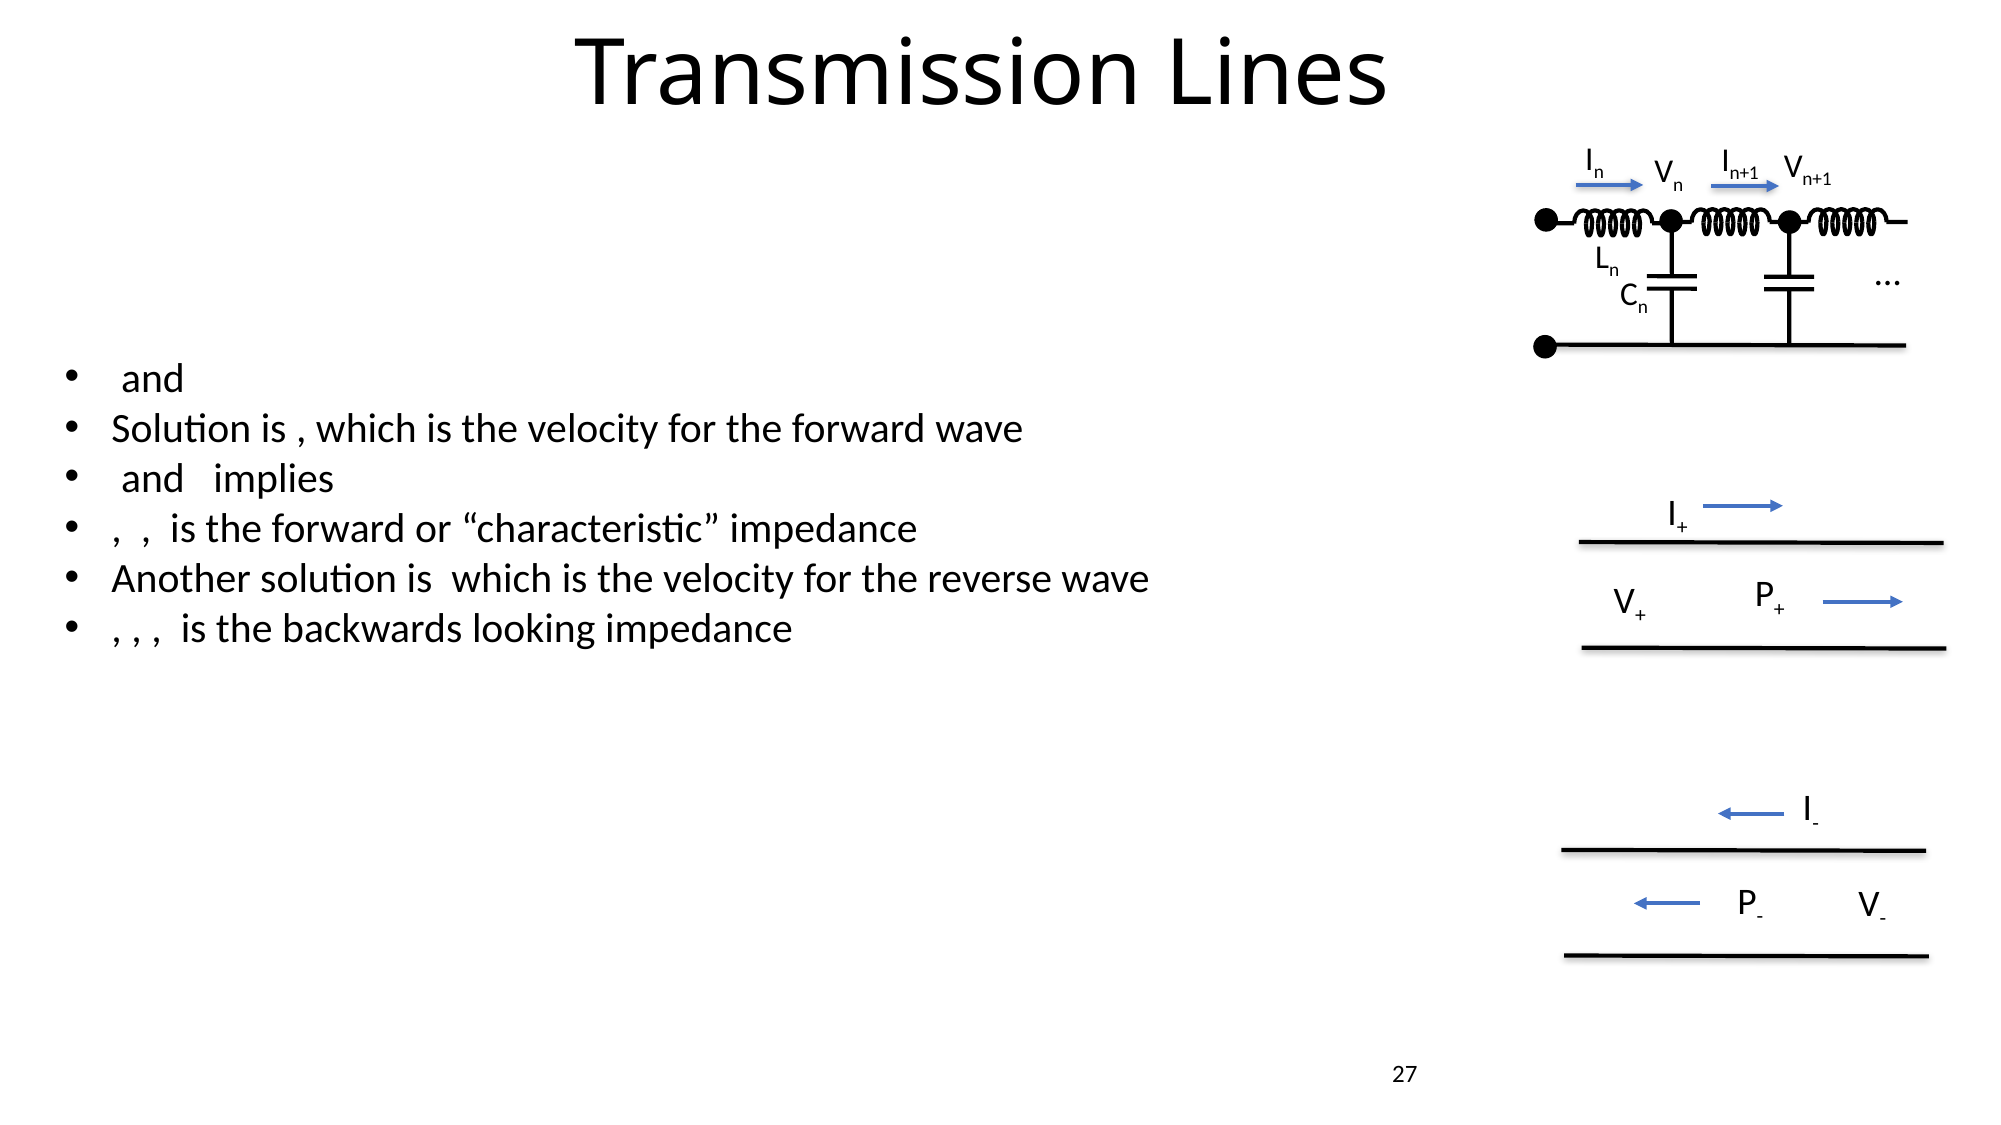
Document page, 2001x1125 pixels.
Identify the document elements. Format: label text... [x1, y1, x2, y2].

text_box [1561, 775, 1929, 957]
text_box Transmission Lines [33, 12, 1931, 123]
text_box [1533, 129, 1909, 358]
slide_number 27 [1074, 738, 1425, 1125]
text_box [1578, 480, 1947, 649]
